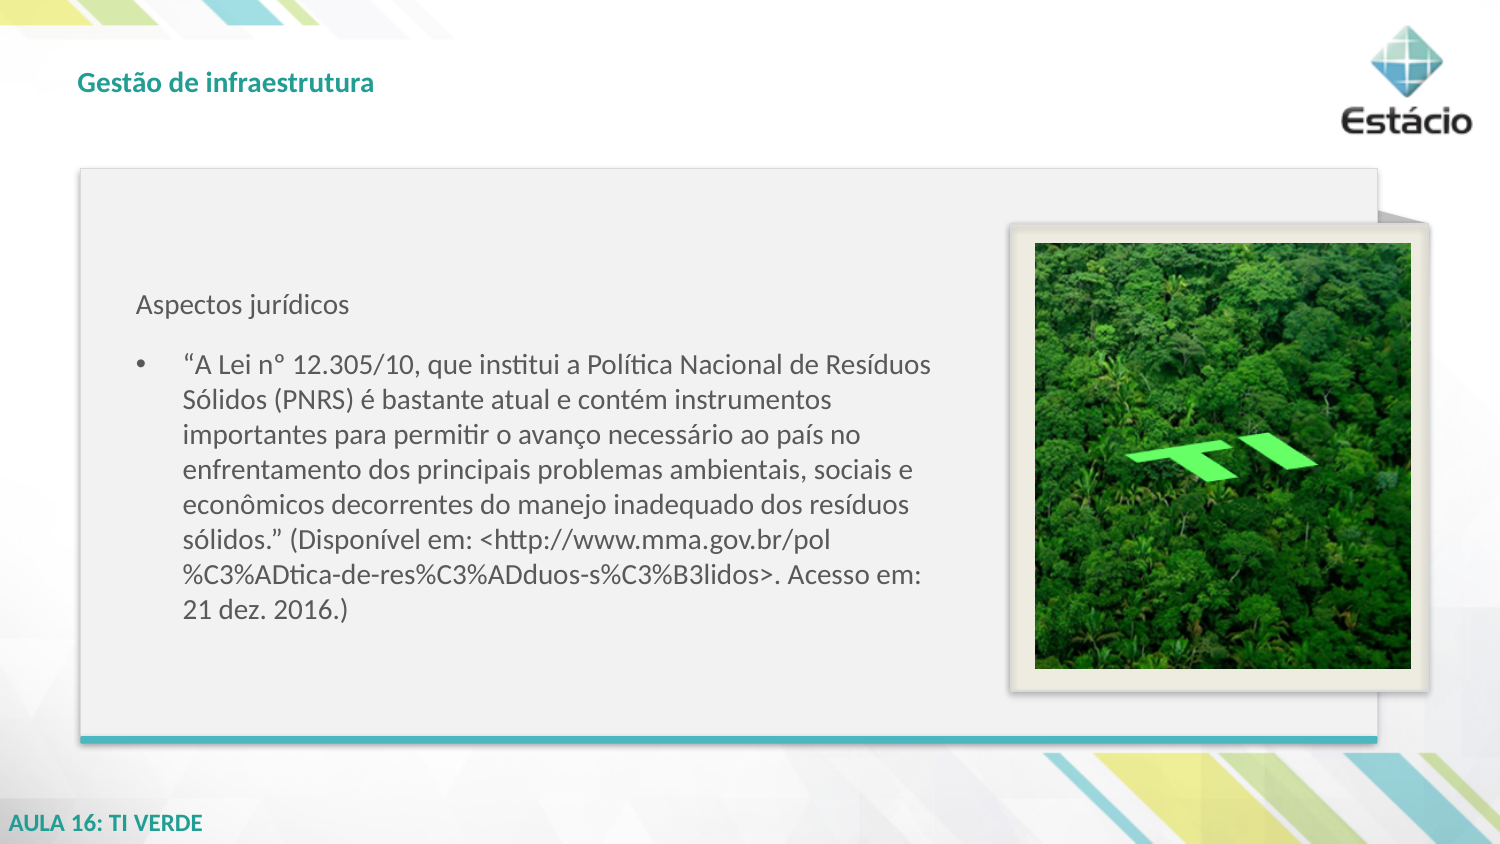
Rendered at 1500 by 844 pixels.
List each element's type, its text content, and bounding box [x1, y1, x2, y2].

text_box Aspectos jurídicos “A Lei nº 12.305/10, que institui a Política Nacional de Resíduos Sólidos (PNRS) é bastante atual e contém instrumentos importantes para permitir o avanço necessário ao país no enfrentamento dos principais problemas ambientais, sociais e econômicos decorrentes do manejo inadequado dos resíduos sólidos.” (Disponível em: <http://www.mma.gov.br/pol%C3%ADtica-de-res%C3%ADduos-s%C3%B3lidos>. Acesso em: 21 dez. 2016.) [121, 278, 960, 633]
text_box [79, 735, 1379, 745]
text_box [80, 168, 1378, 735]
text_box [1010, 223, 1429, 692]
text_box [1383, 211, 1422, 221]
picture [0, 0, 1500, 844]
